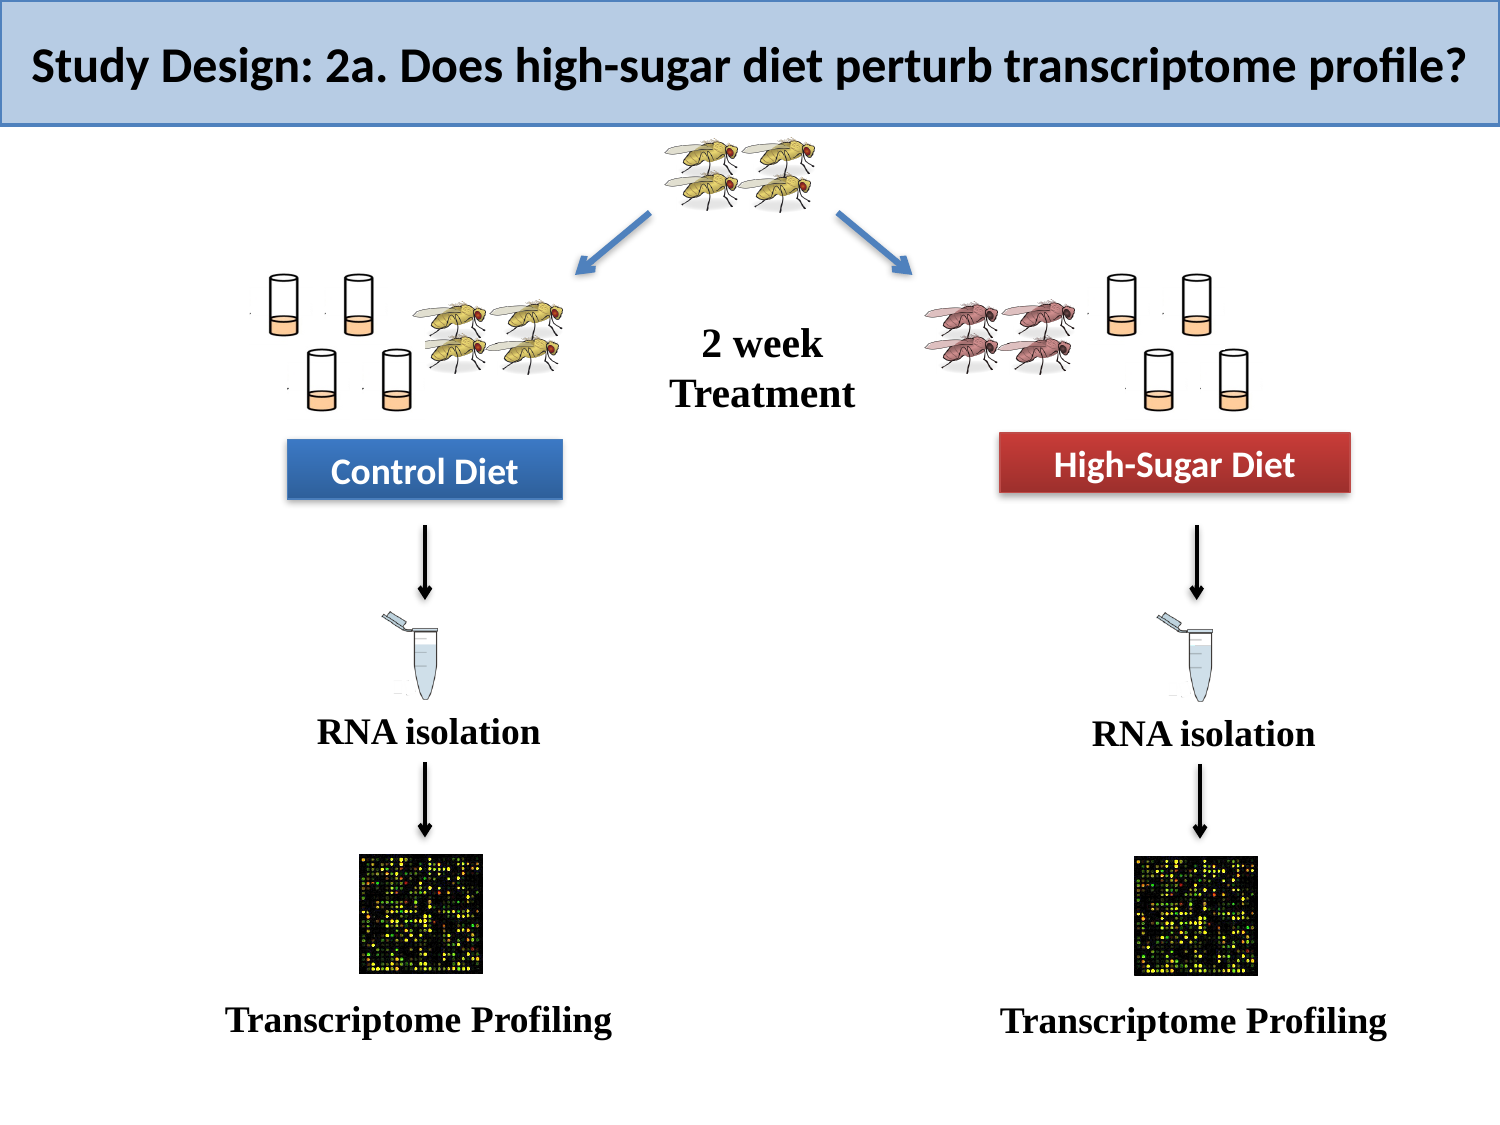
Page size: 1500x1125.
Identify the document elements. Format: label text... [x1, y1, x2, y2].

text_box RNA isolation [272, 699, 586, 760]
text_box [574, 212, 651, 276]
picture [1127, 851, 1266, 977]
text_box Control Diet [287, 439, 563, 500]
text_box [1087, 262, 1263, 426]
picture [1156, 612, 1213, 702]
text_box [924, 299, 1076, 376]
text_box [429, 299, 563, 376]
picture [381, 610, 438, 701]
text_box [837, 212, 913, 276]
title Study Design: 2a. Does high-sugar diet perturb transcriptome profile? [0, 0, 1500, 125]
text_box Transcriptome Profiling [962, 988, 1425, 1049]
text_box RNA isolation [1047, 701, 1361, 761]
text_box 2 week Treatment [649, 308, 875, 424]
picture [352, 849, 491, 976]
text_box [249, 262, 426, 426]
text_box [664, 137, 815, 213]
text_box Transcriptome Profiling [187, 987, 650, 1048]
text_box High-Sugar Diet [999, 432, 1351, 493]
